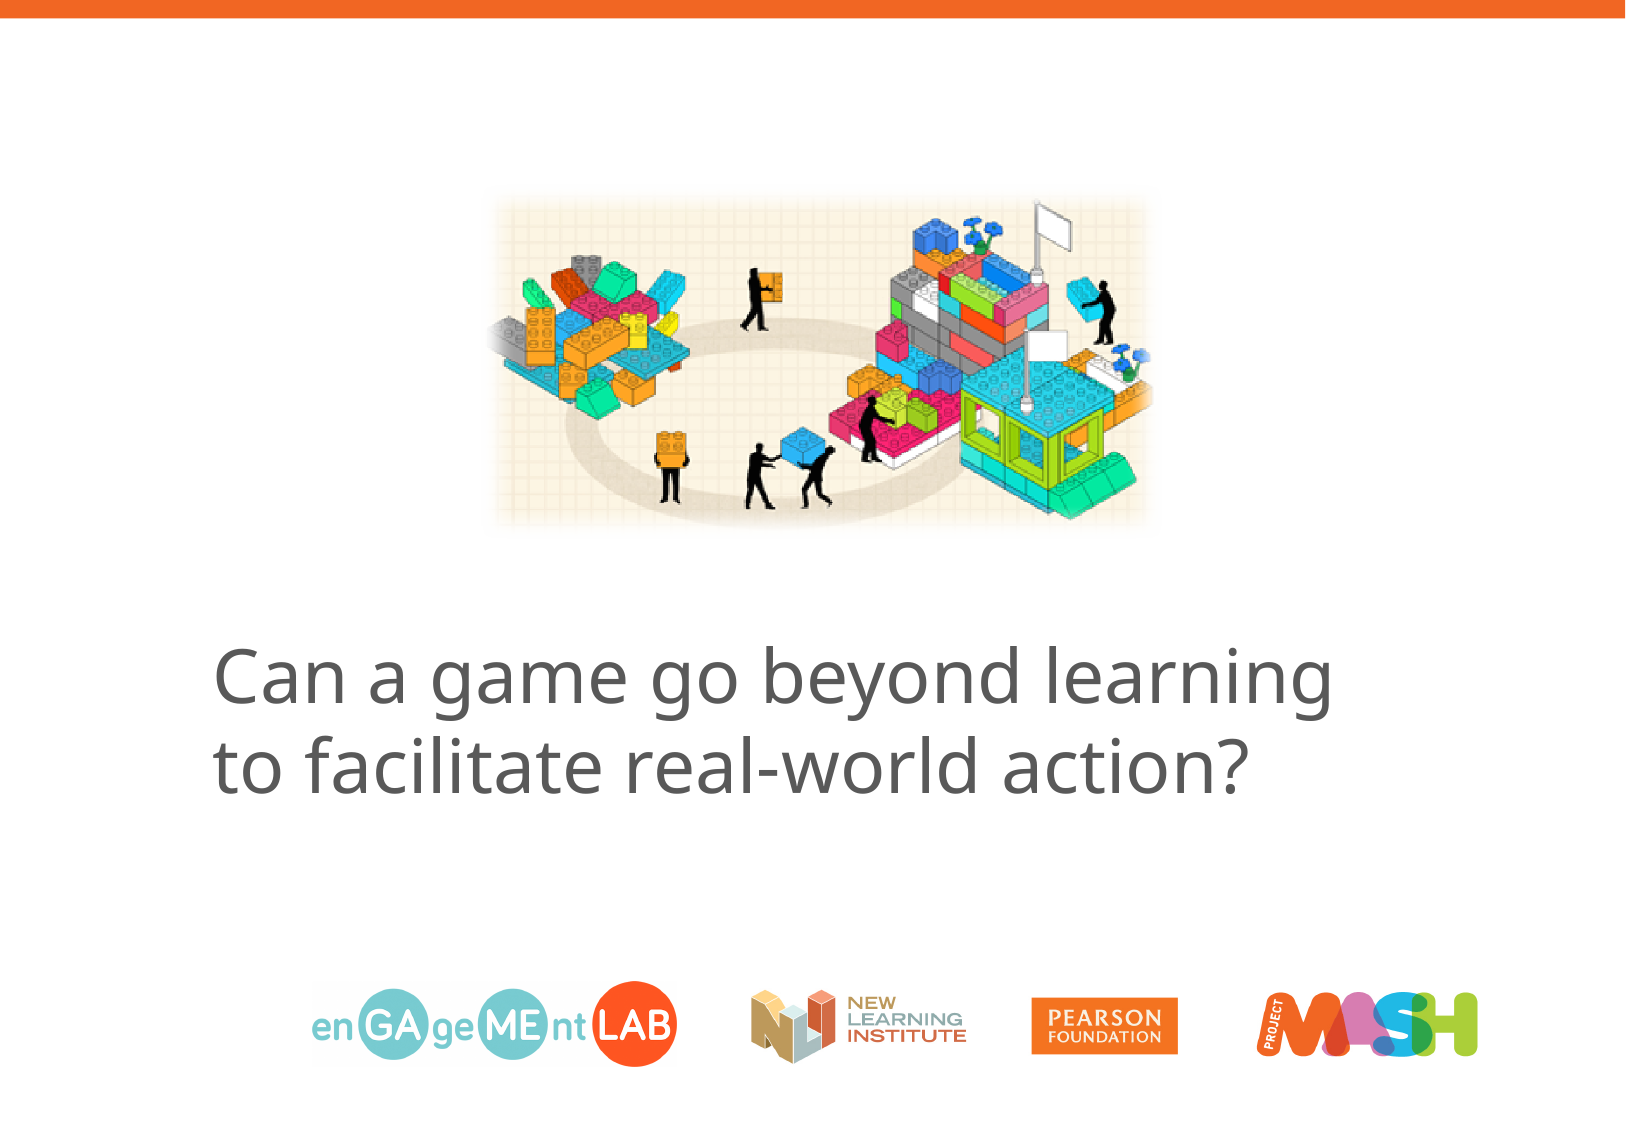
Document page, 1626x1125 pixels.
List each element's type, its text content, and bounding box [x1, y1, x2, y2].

text_box Can a game go beyond learning to facilitate real-world action? [198, 621, 1427, 817]
picture [0, 0, 1626, 1125]
